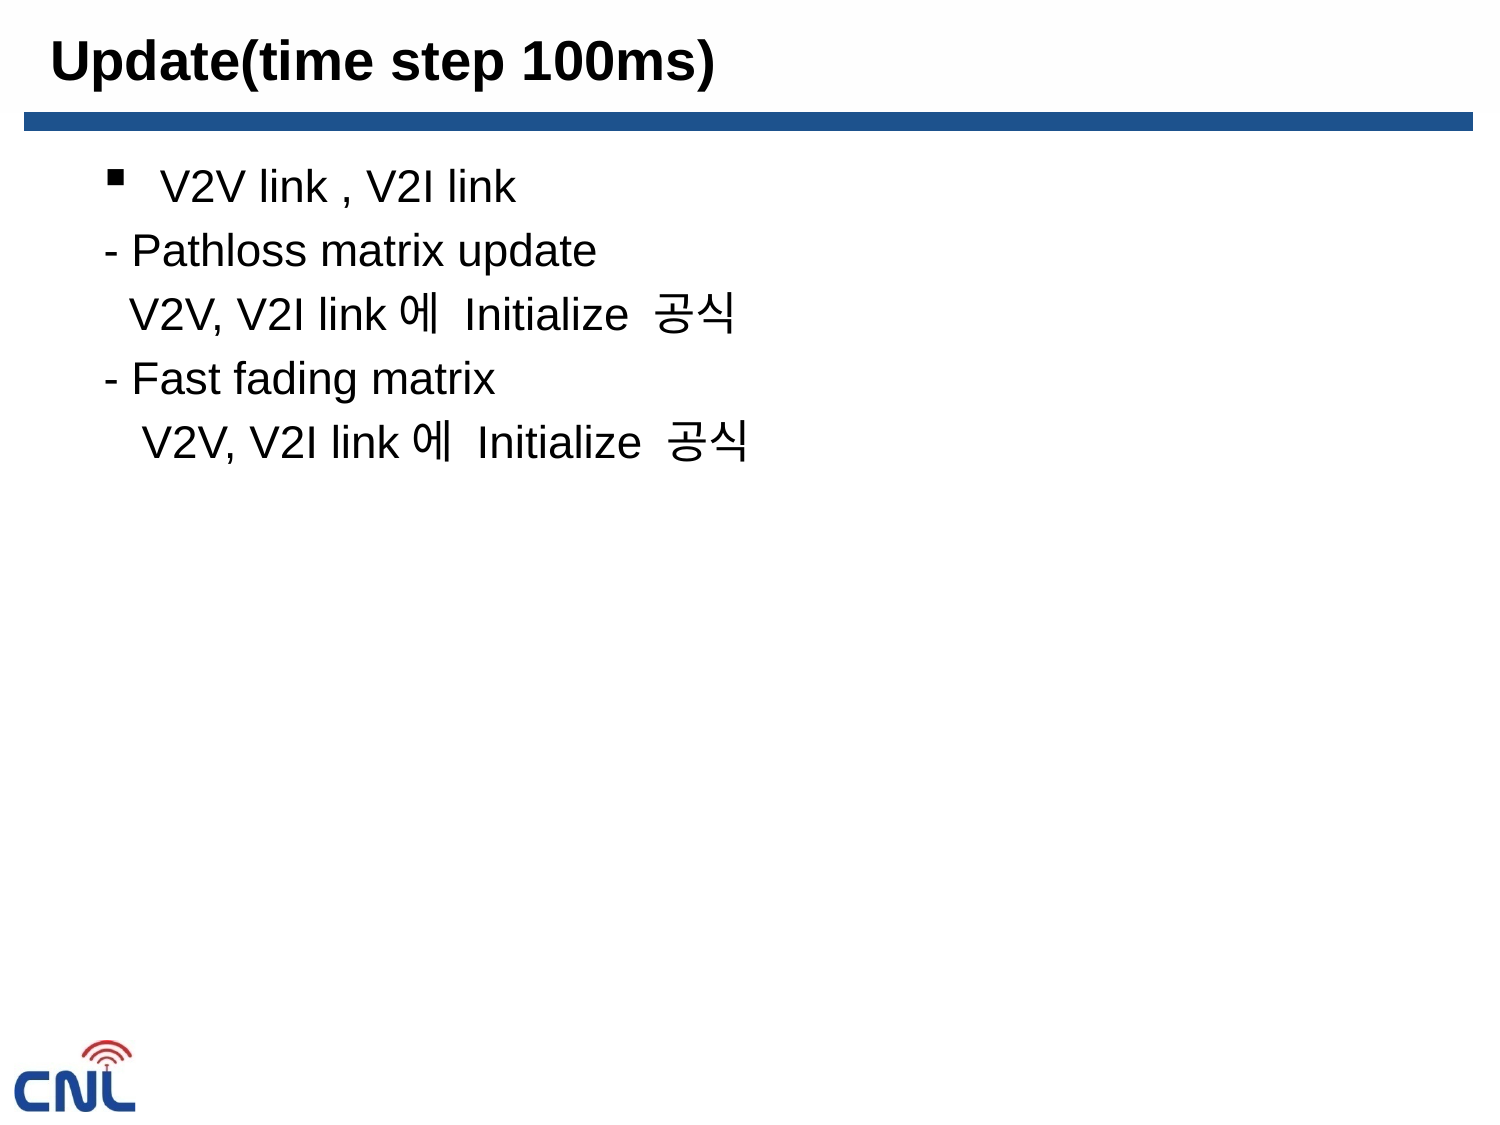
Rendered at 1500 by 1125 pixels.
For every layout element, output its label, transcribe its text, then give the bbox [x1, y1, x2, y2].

text_box V2V link , V2I link - Pathloss matrix update V2V, V2I link에 Initialize 공식 - Fast fading matrix V2V, V2I link에 Initialize 공식 [88, 149, 1323, 604]
picture [14, 1040, 136, 1112]
picture [0, 0, 1500, 112]
title Update(time step 100ms) [35, 1, 1461, 114]
